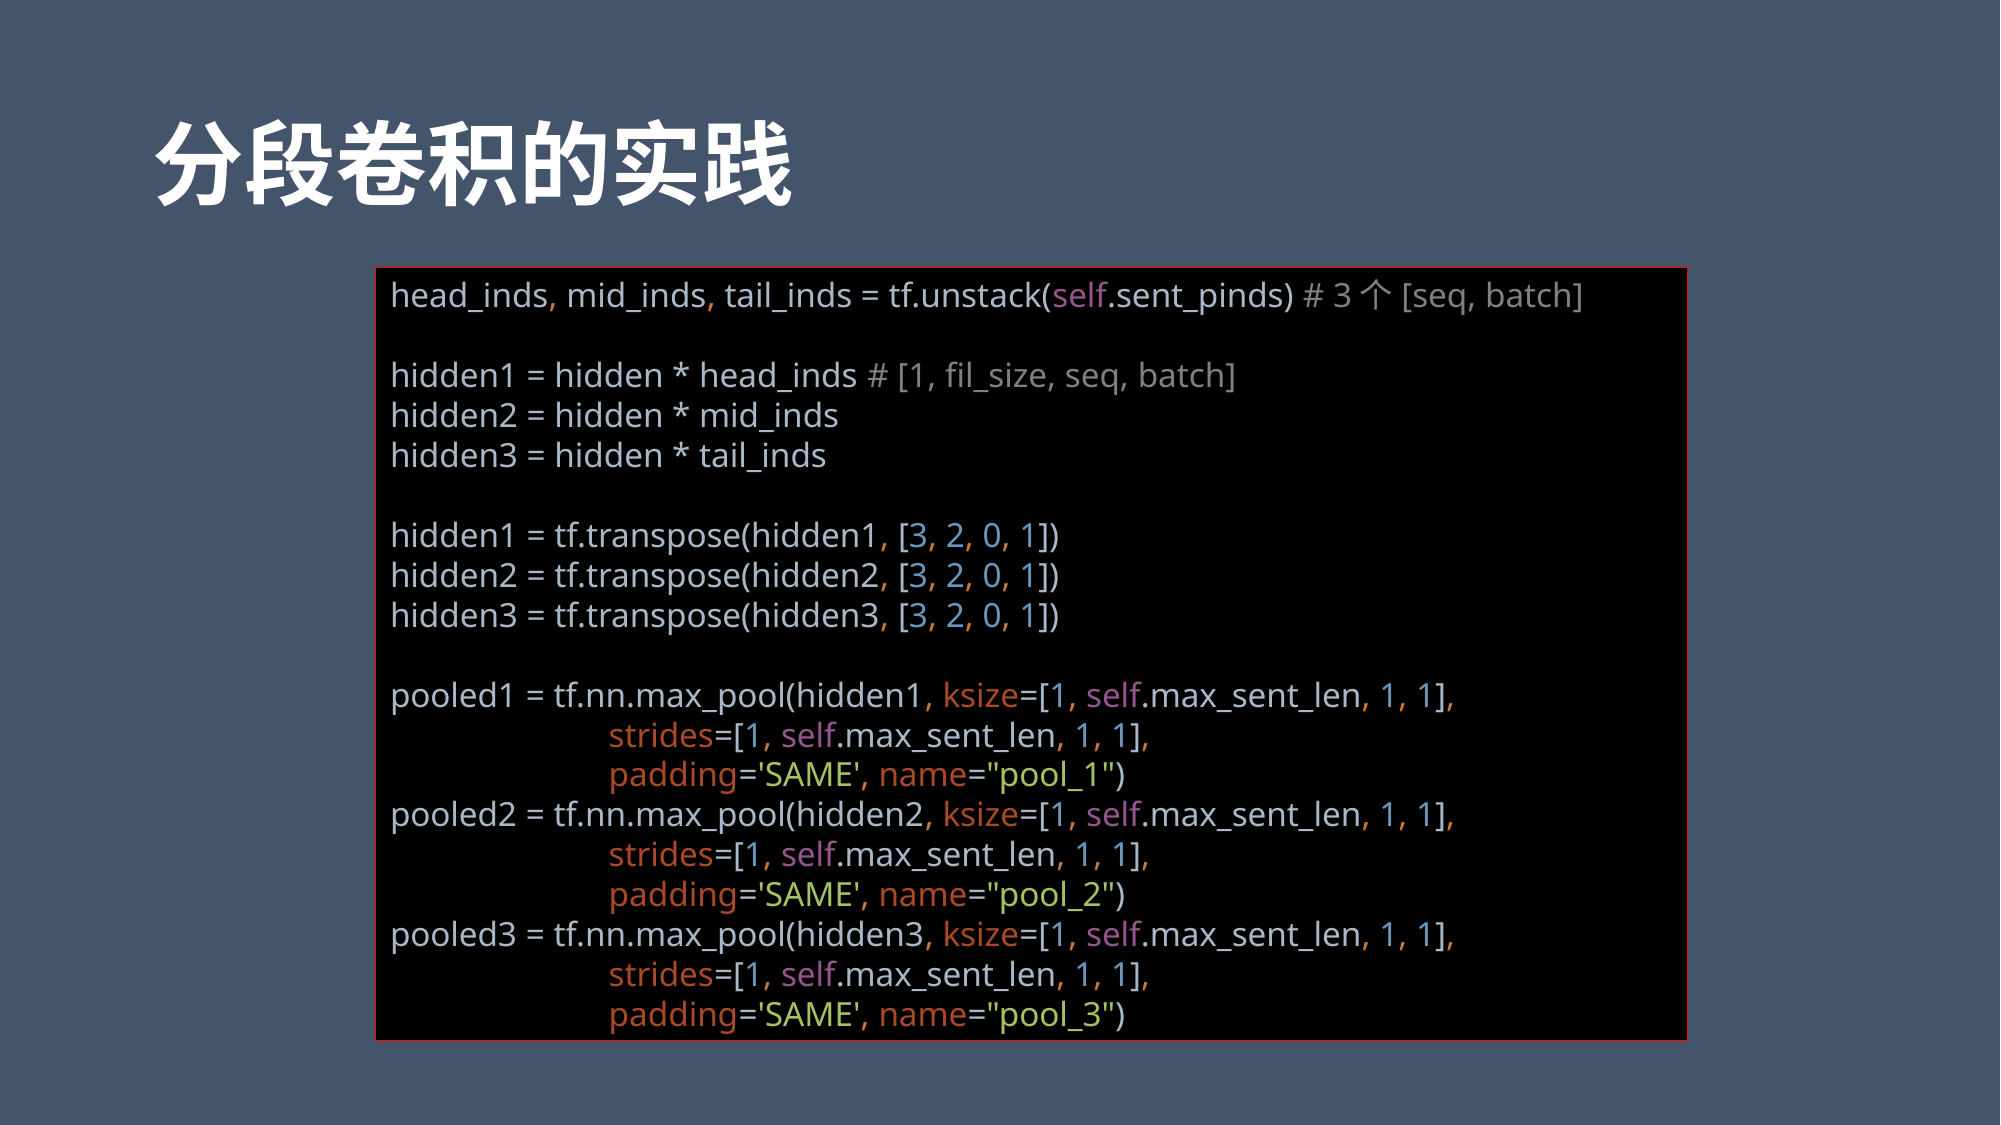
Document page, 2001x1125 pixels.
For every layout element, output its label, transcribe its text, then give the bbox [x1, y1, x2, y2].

text_box head_inds, mid_inds, tail_inds = tf.unstack(self.sent_pinds) # 3个[seq, batch] hidden1 = hidden * head_inds # [1, fil_size, seq, batch] hidden2 = hidden * mid_inds hidden3 = hidden * tail_inds hidden1 = tf.transpose(hidden1, [3, 2, 0, 1]) hidden2 = tf.transpose(hidden2, [3, 2, 0, 1]) hidden3 = tf.transpose(hidden3, [3, 2, 0, 1]) pooled1 = tf.nn.max_pool(hidden1, ksize=[1, self.max_sent_len, 1, 1], strides=[1, self.max_sent_len, 1, 1], padding='SAME', name="pool_1") pooled2 = tf.nn.max_pool(hidden2, ksize=[1, self.max_sent_len, 1, 1], strides=[1, self.max_sent_len, 1, 1], padding='SAME', name="pool_2") pooled3 = tf.nn.max_pool(hidden3, ksize=[1, self.max_sent_len, 1, 1], strides=[1, self.max_sent_len, 1, 1], padding='SAME', name="pool_3") [375, 267, 1688, 1041]
title 分段卷积的实践 [137, 59, 1863, 278]
